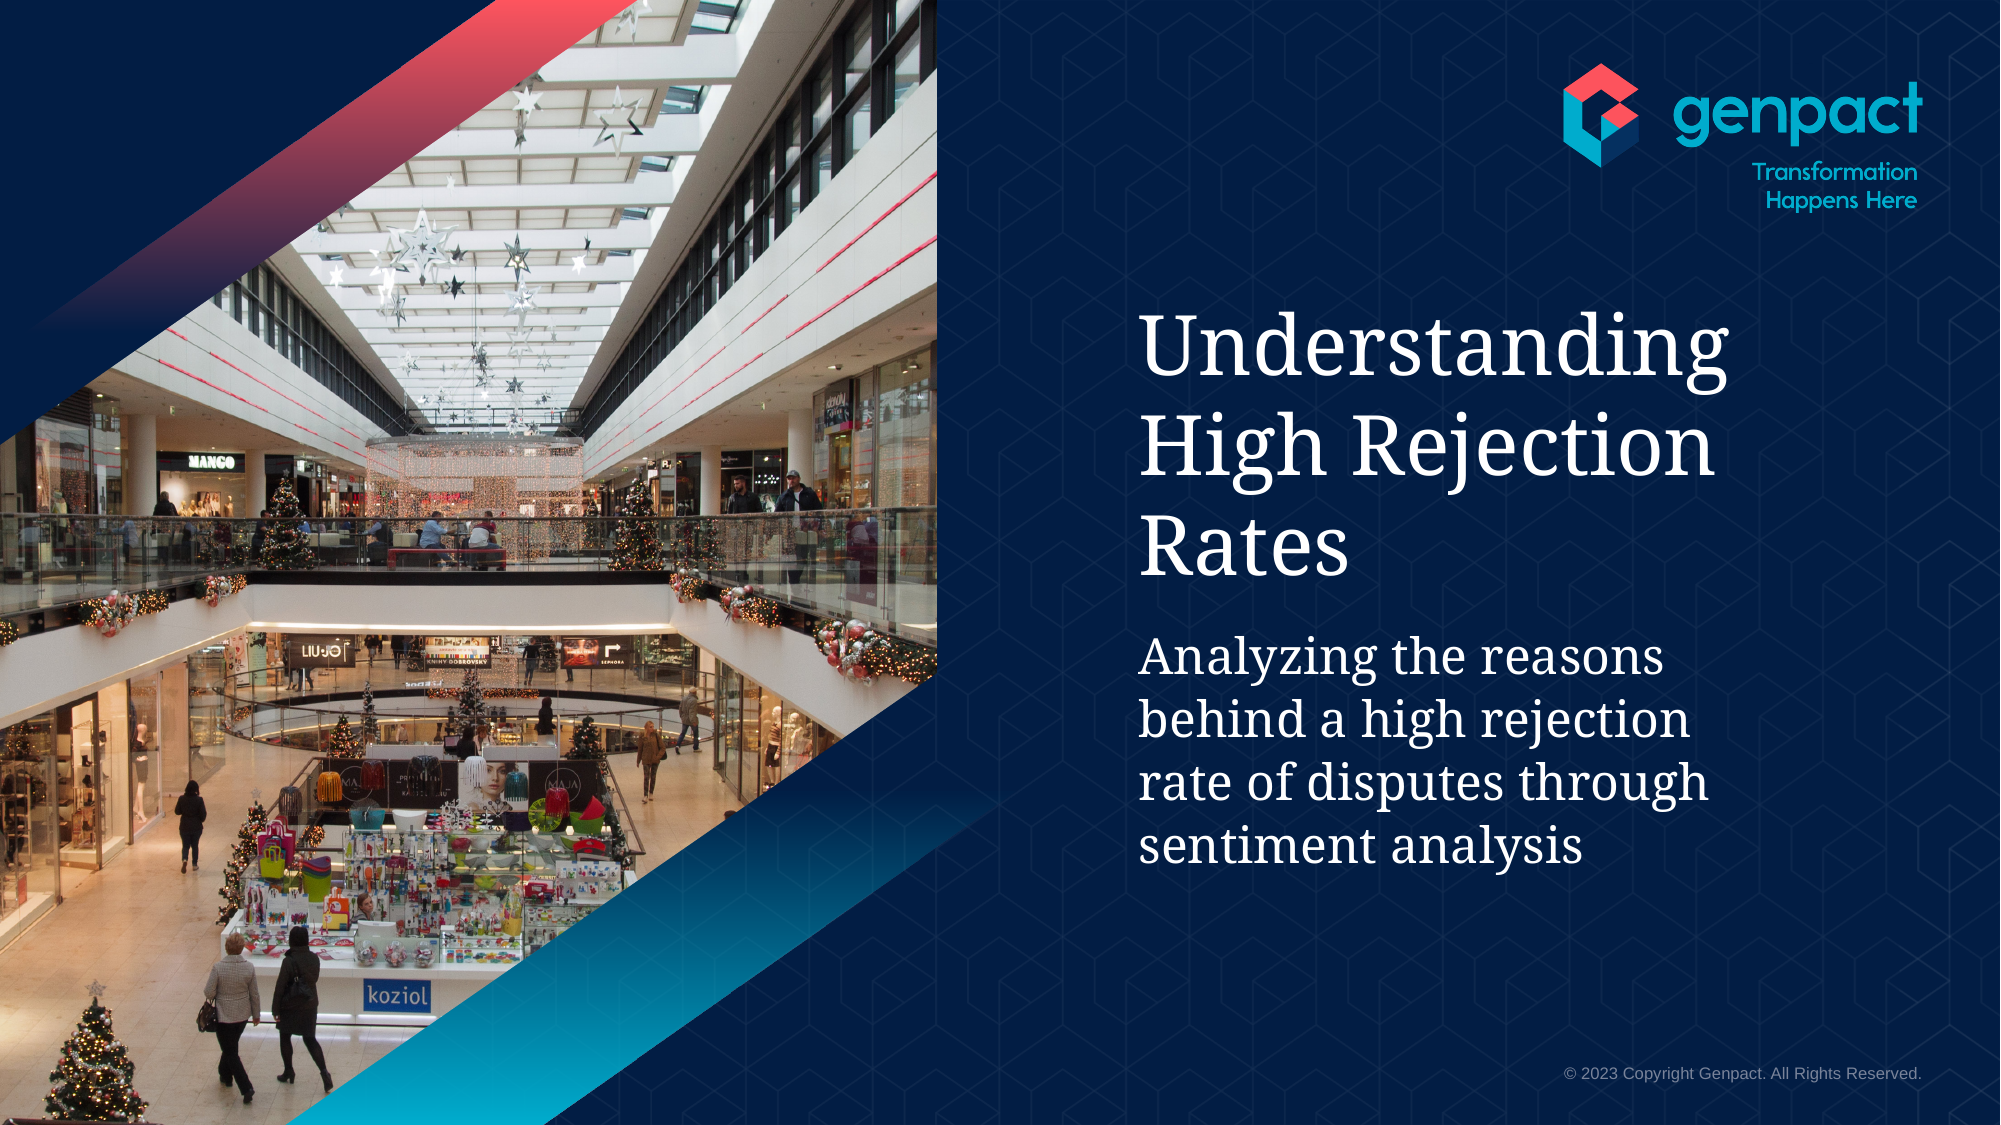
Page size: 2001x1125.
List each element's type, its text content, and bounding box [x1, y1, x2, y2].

picture [0, 0, 2001, 1125]
footer © 2023 Copyright Genpact. All Rights Reserved. [1529, 1062, 1923, 1084]
list Analyzing the reasons behind a high rejection rate of disputes through sentiment analysis [1138, 621, 1750, 1040]
title Understanding High Rejection Rates [1138, 252, 1796, 592]
